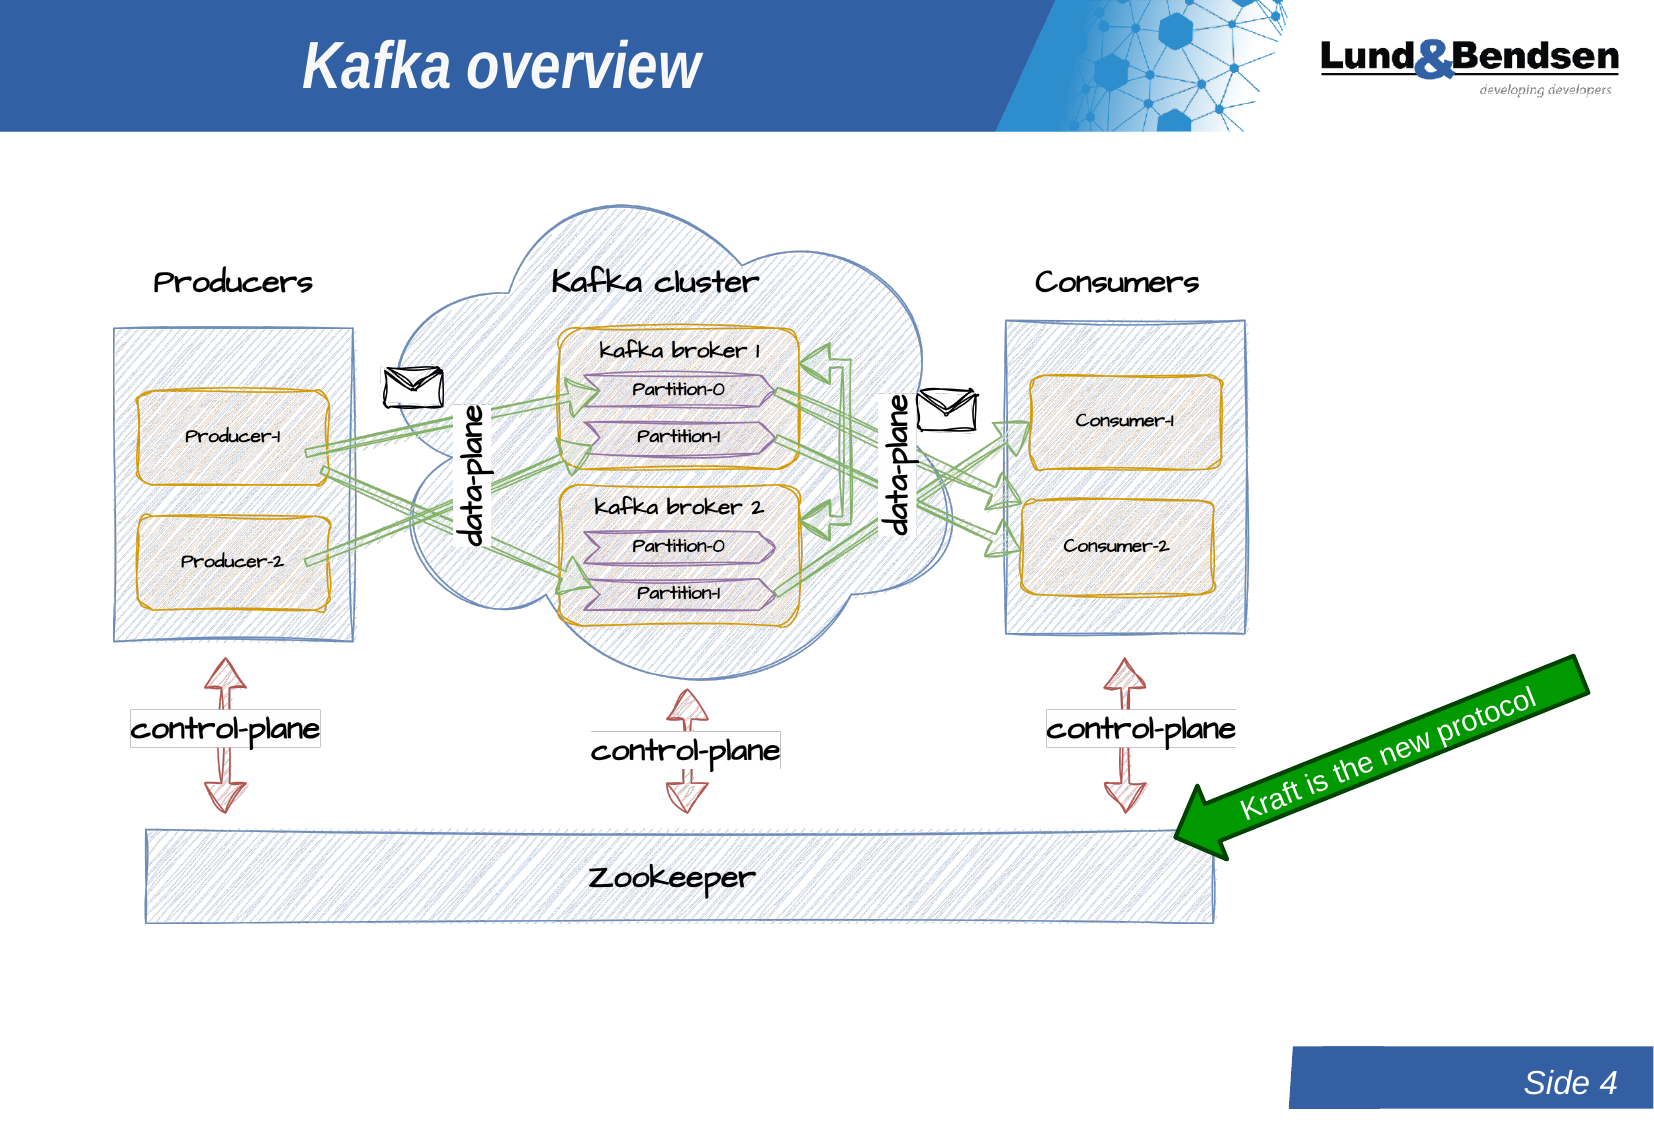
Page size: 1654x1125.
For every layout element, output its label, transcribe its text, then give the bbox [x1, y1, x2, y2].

picture [0, 0, 1650, 132]
title Kafka overview [0, 0, 1004, 126]
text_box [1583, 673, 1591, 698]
picture [113, 155, 1580, 924]
